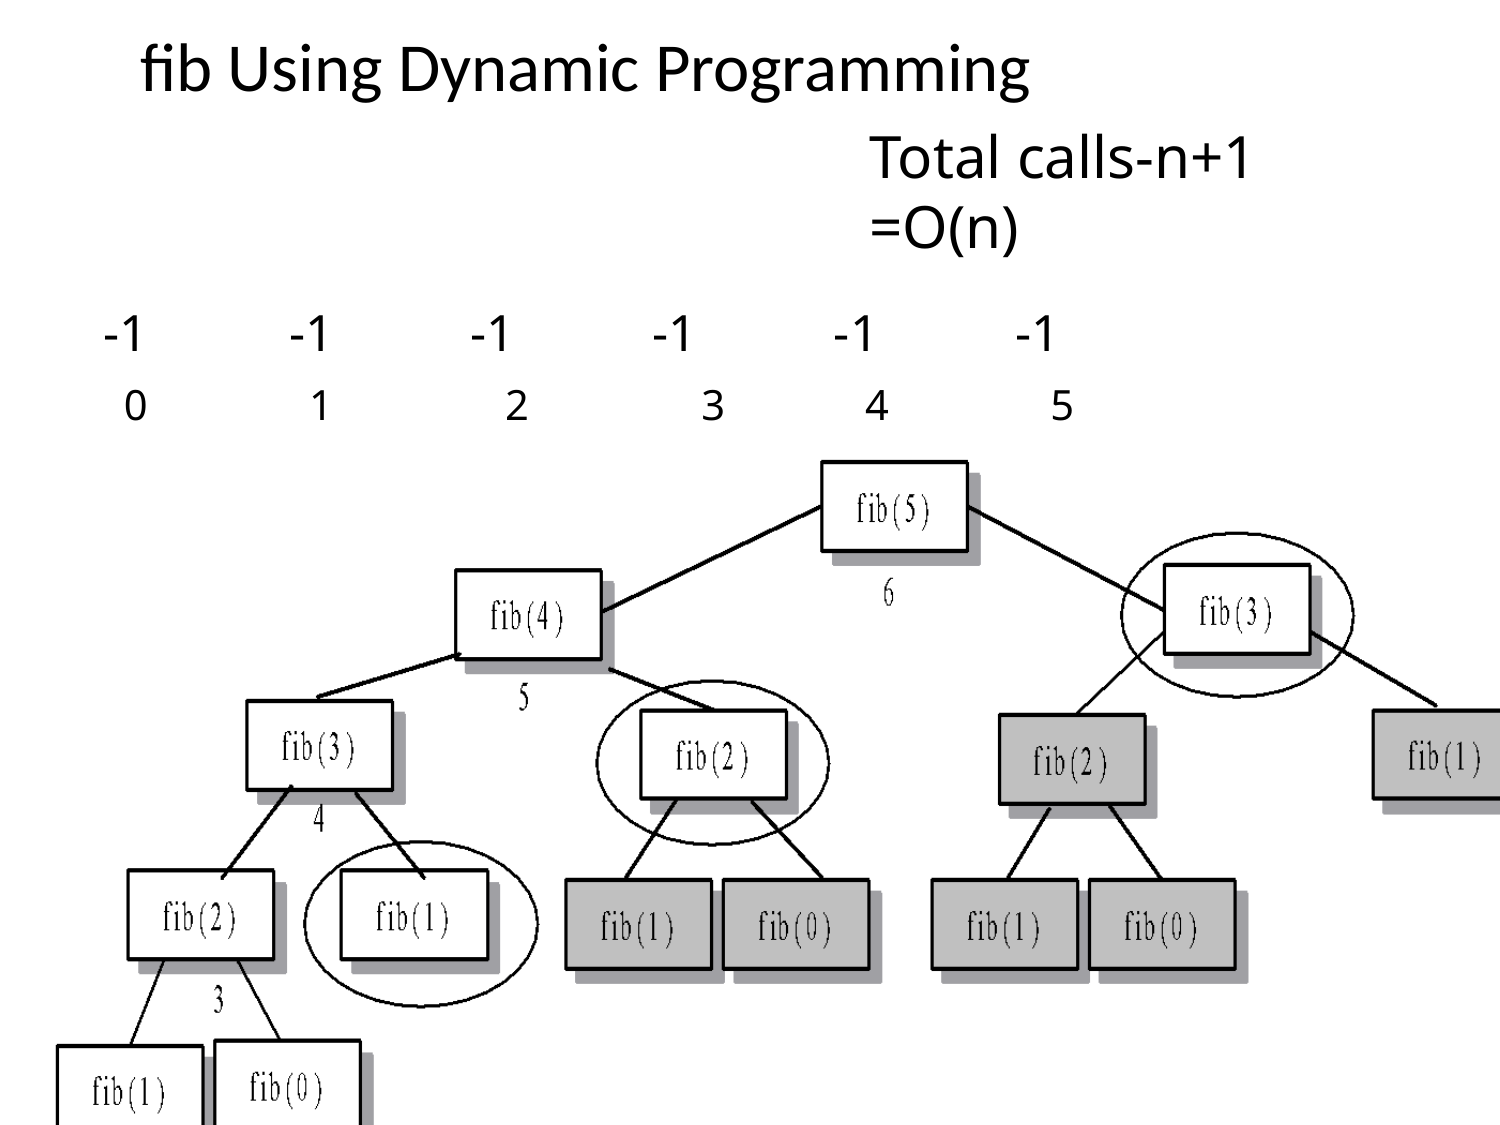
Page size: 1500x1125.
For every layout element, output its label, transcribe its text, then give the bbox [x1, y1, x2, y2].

table_header -1 [1000, 290, 1182, 365]
text_box 0 1 2 3 4 5 [108, 371, 1281, 437]
title fib Using Dynamic Programming [125, 0, 1463, 163]
table_header -1 [88, 290, 274, 365]
table_header -1 [456, 290, 637, 365]
text_box Total calls-n+1 =O(n) [854, 112, 1500, 268]
table_header -1 [274, 290, 456, 365]
table_header -1 [819, 290, 1000, 365]
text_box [43, 446, 1500, 1125]
table_header -1 [637, 290, 819, 365]
